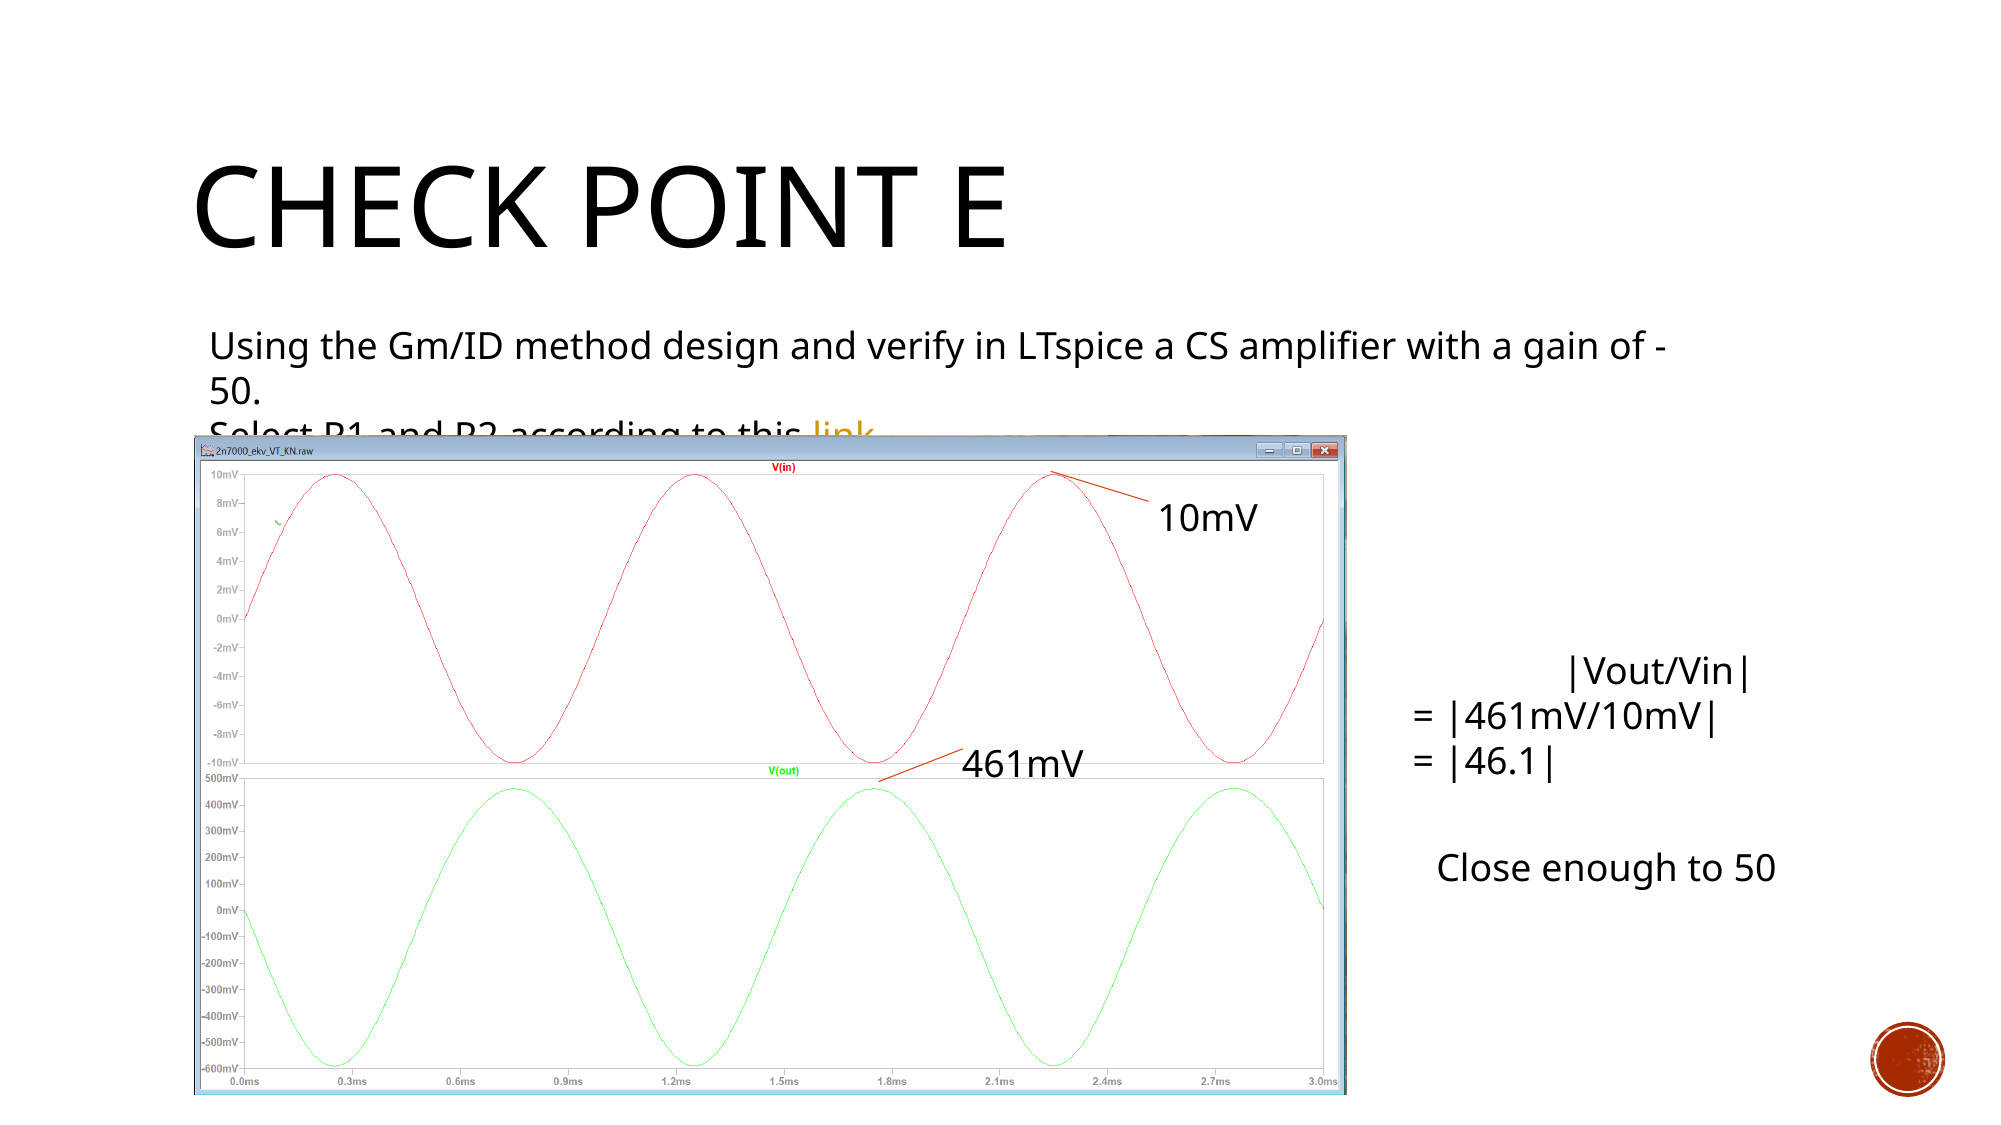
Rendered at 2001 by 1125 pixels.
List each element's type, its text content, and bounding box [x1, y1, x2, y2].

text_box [1054, 474, 1147, 499]
text_box Using the Gm/ID method design and verify in LTspice a CS amplifier with a gain of -50. Select R1 and R2 according to this link [194, 314, 1729, 516]
text_box Close enough to 50 [1421, 837, 1826, 897]
picture [194, 435, 1347, 1095]
text_box |Vout/Vin| = |461mV/10mV| = |46.1| [1397, 640, 1940, 835]
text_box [882, 752, 961, 779]
title Check point E [175, 79, 1826, 344]
